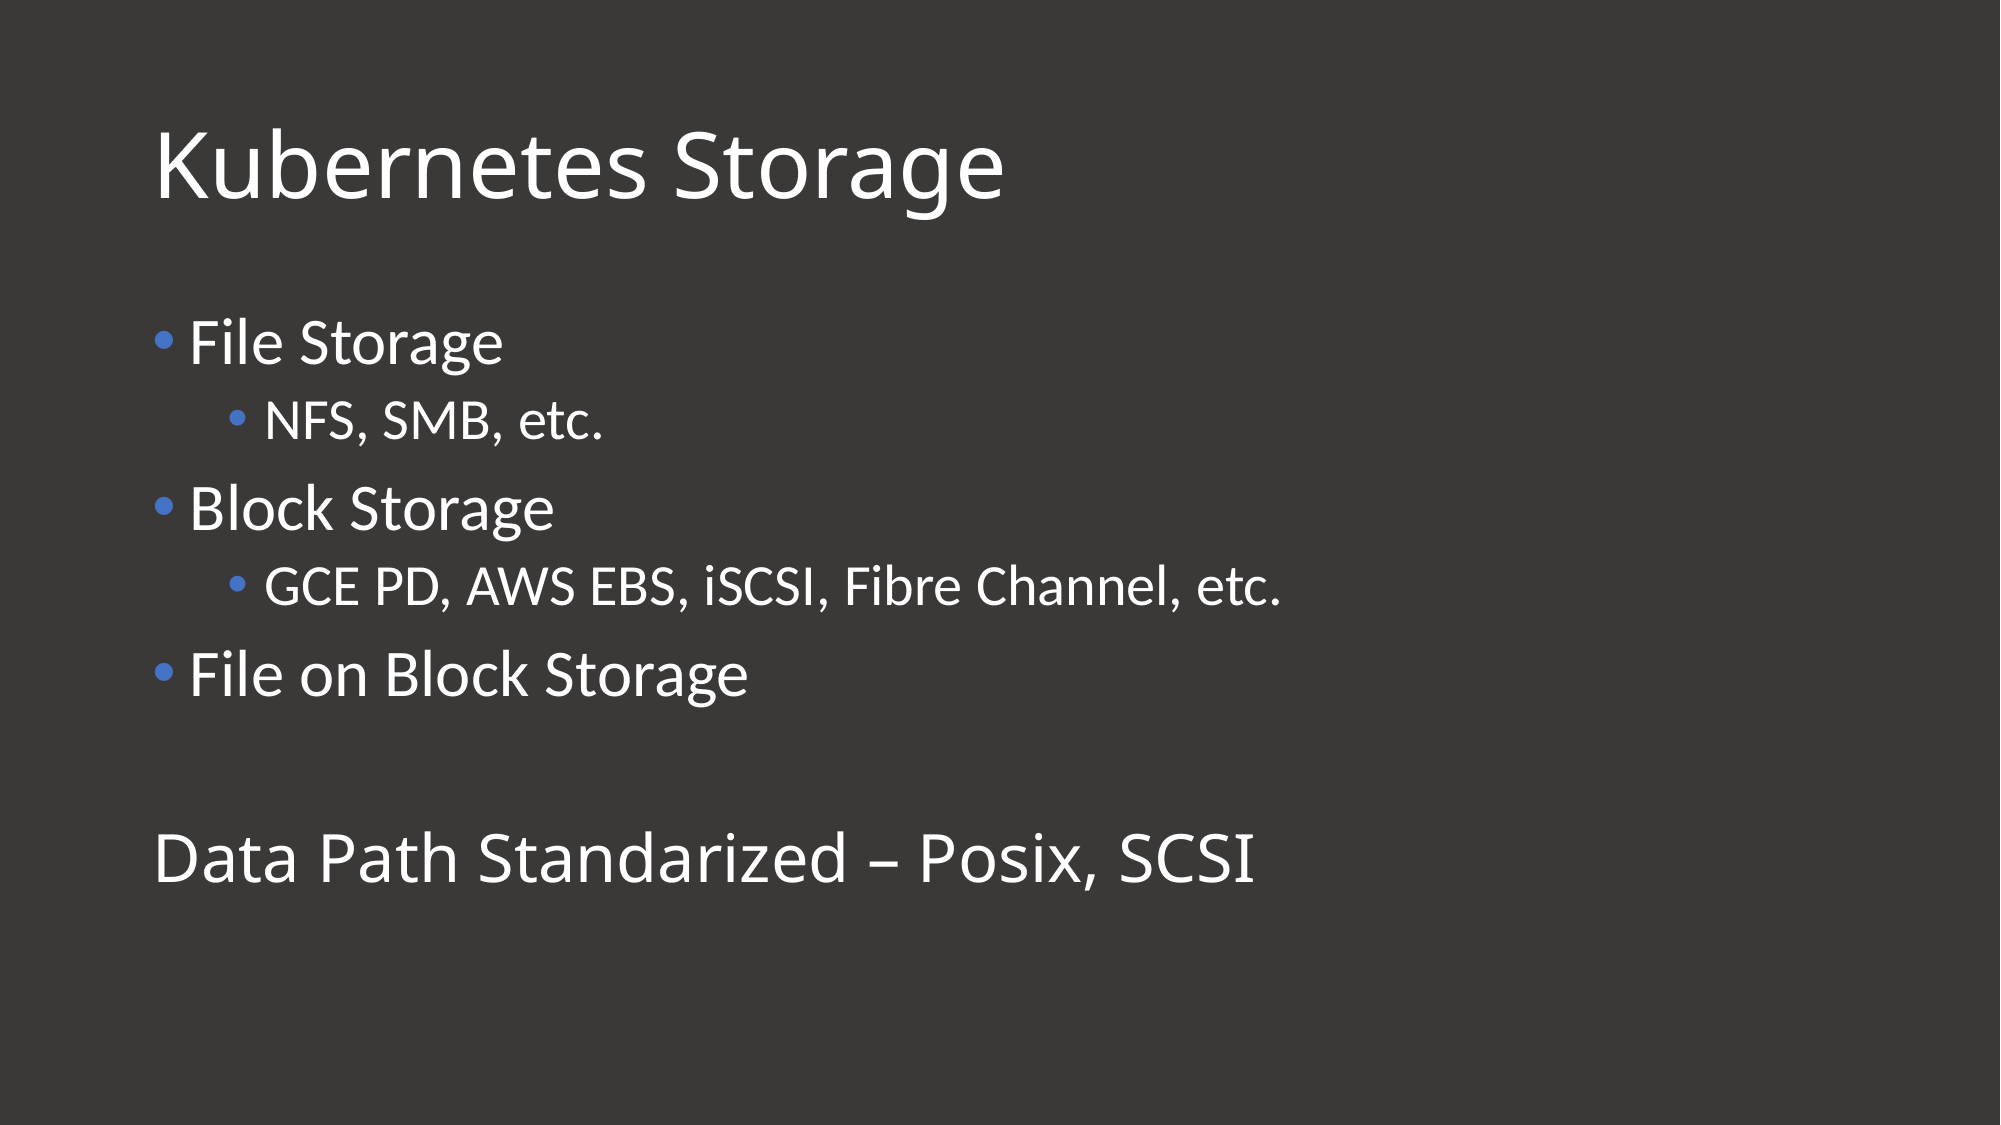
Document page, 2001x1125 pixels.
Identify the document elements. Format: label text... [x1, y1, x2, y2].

title Kubernetes Storage [137, 59, 1863, 278]
list File Storage NFS, SMB, etc. Block Storage GCE PD, AWS EBS, iSCSI, Fibre Channel, etc. File on Block Storage Data Path Standarized – Posix, SCSI [137, 299, 1863, 1014]
